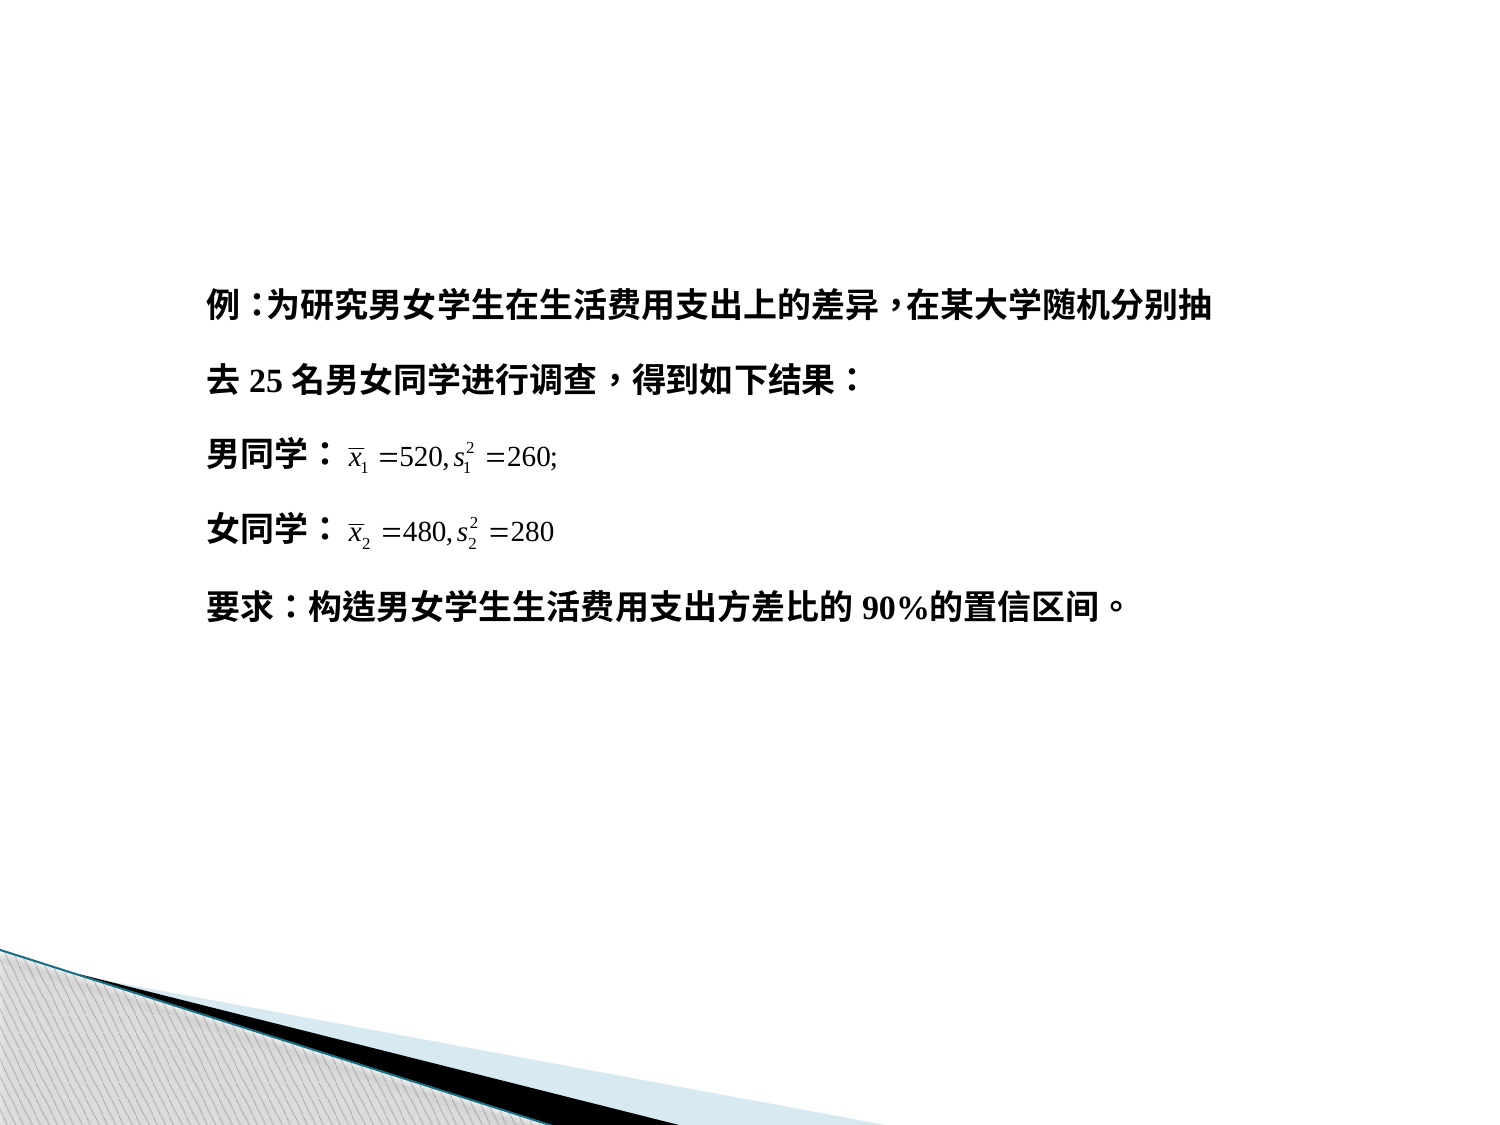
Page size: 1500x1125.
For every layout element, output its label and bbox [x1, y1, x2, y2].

picture [206, 266, 1213, 646]
